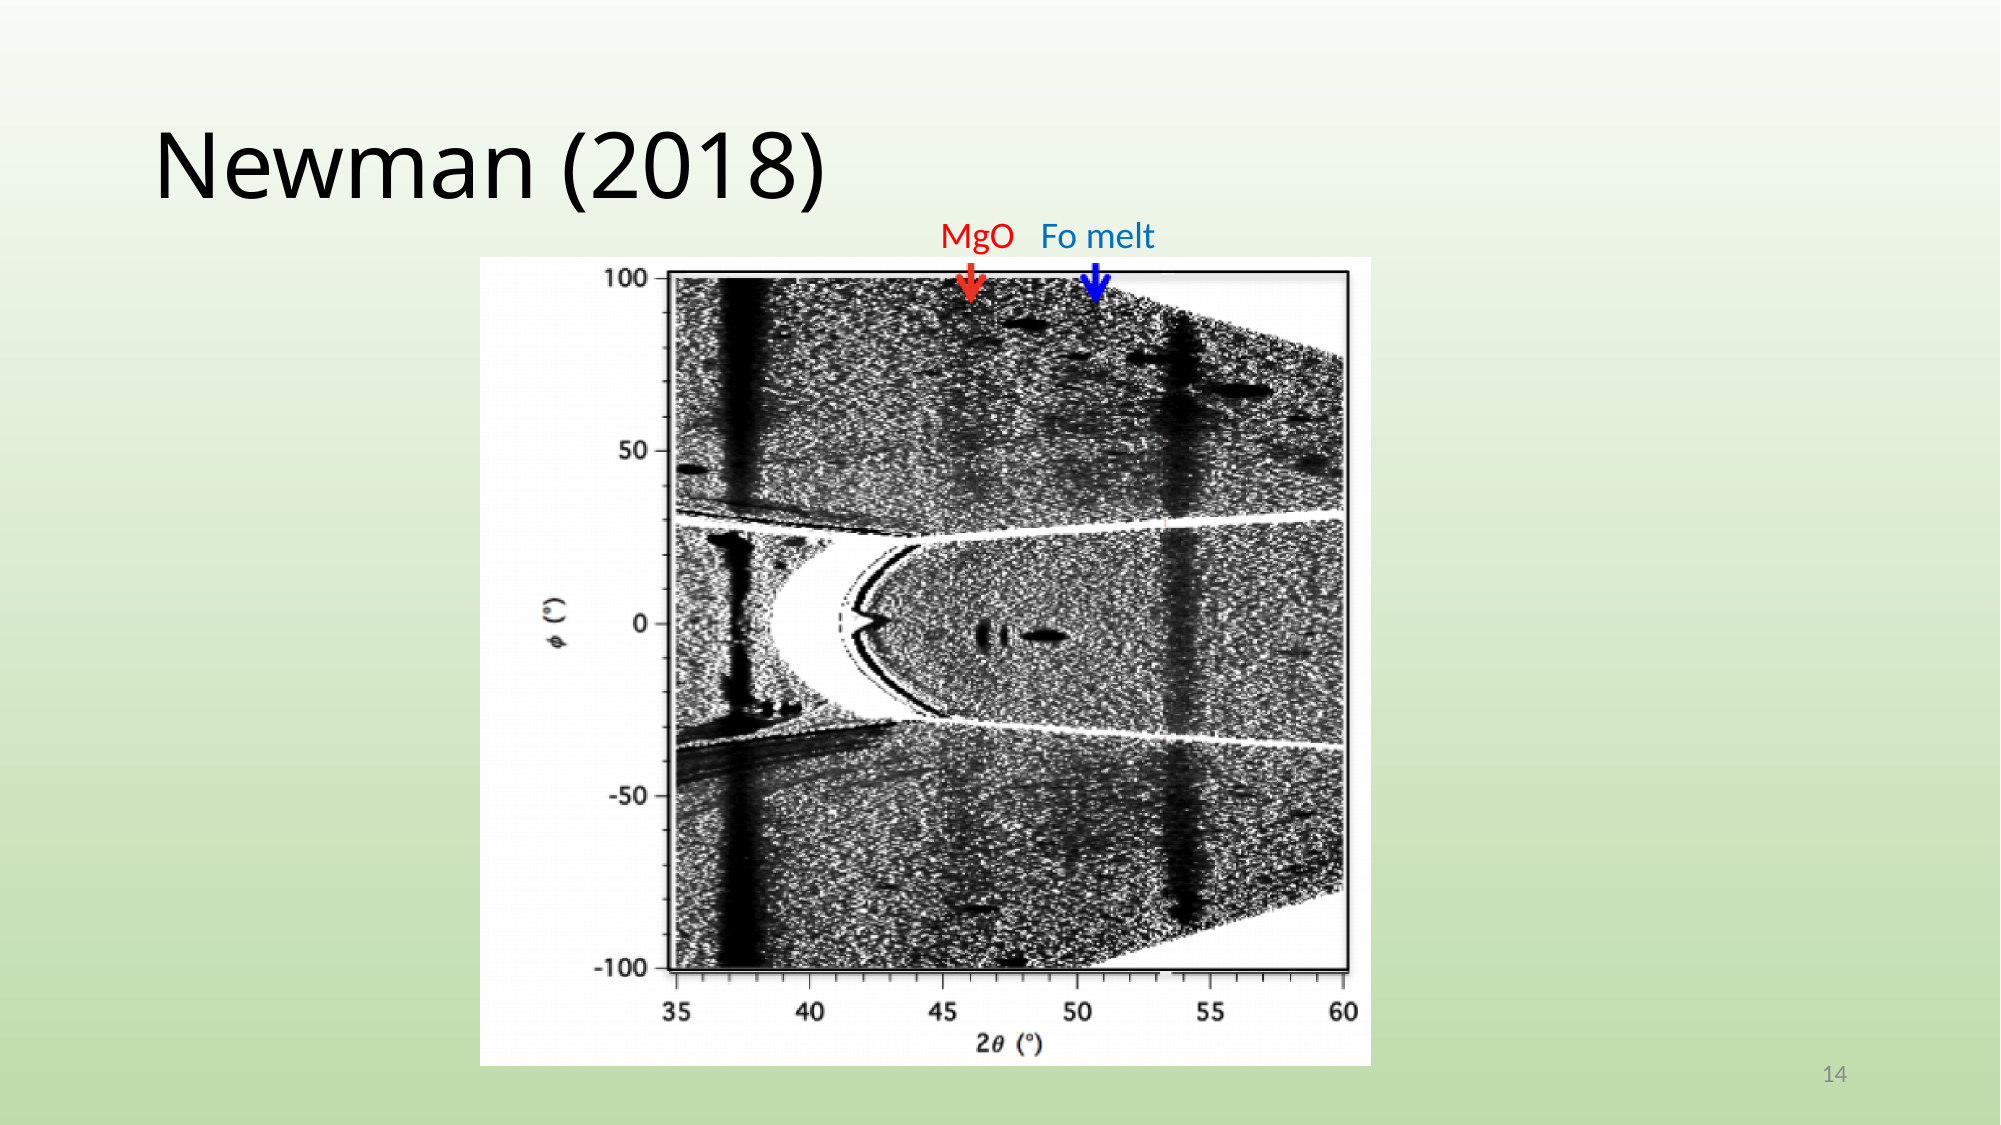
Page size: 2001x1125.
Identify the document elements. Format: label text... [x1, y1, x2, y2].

text_box MgO [925, 203, 1026, 257]
title Newman (2018) [137, 59, 1863, 278]
slide_number 14 [1412, 1042, 1863, 1103]
text_box Fo melt [1026, 203, 1382, 264]
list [480, 257, 1371, 1066]
